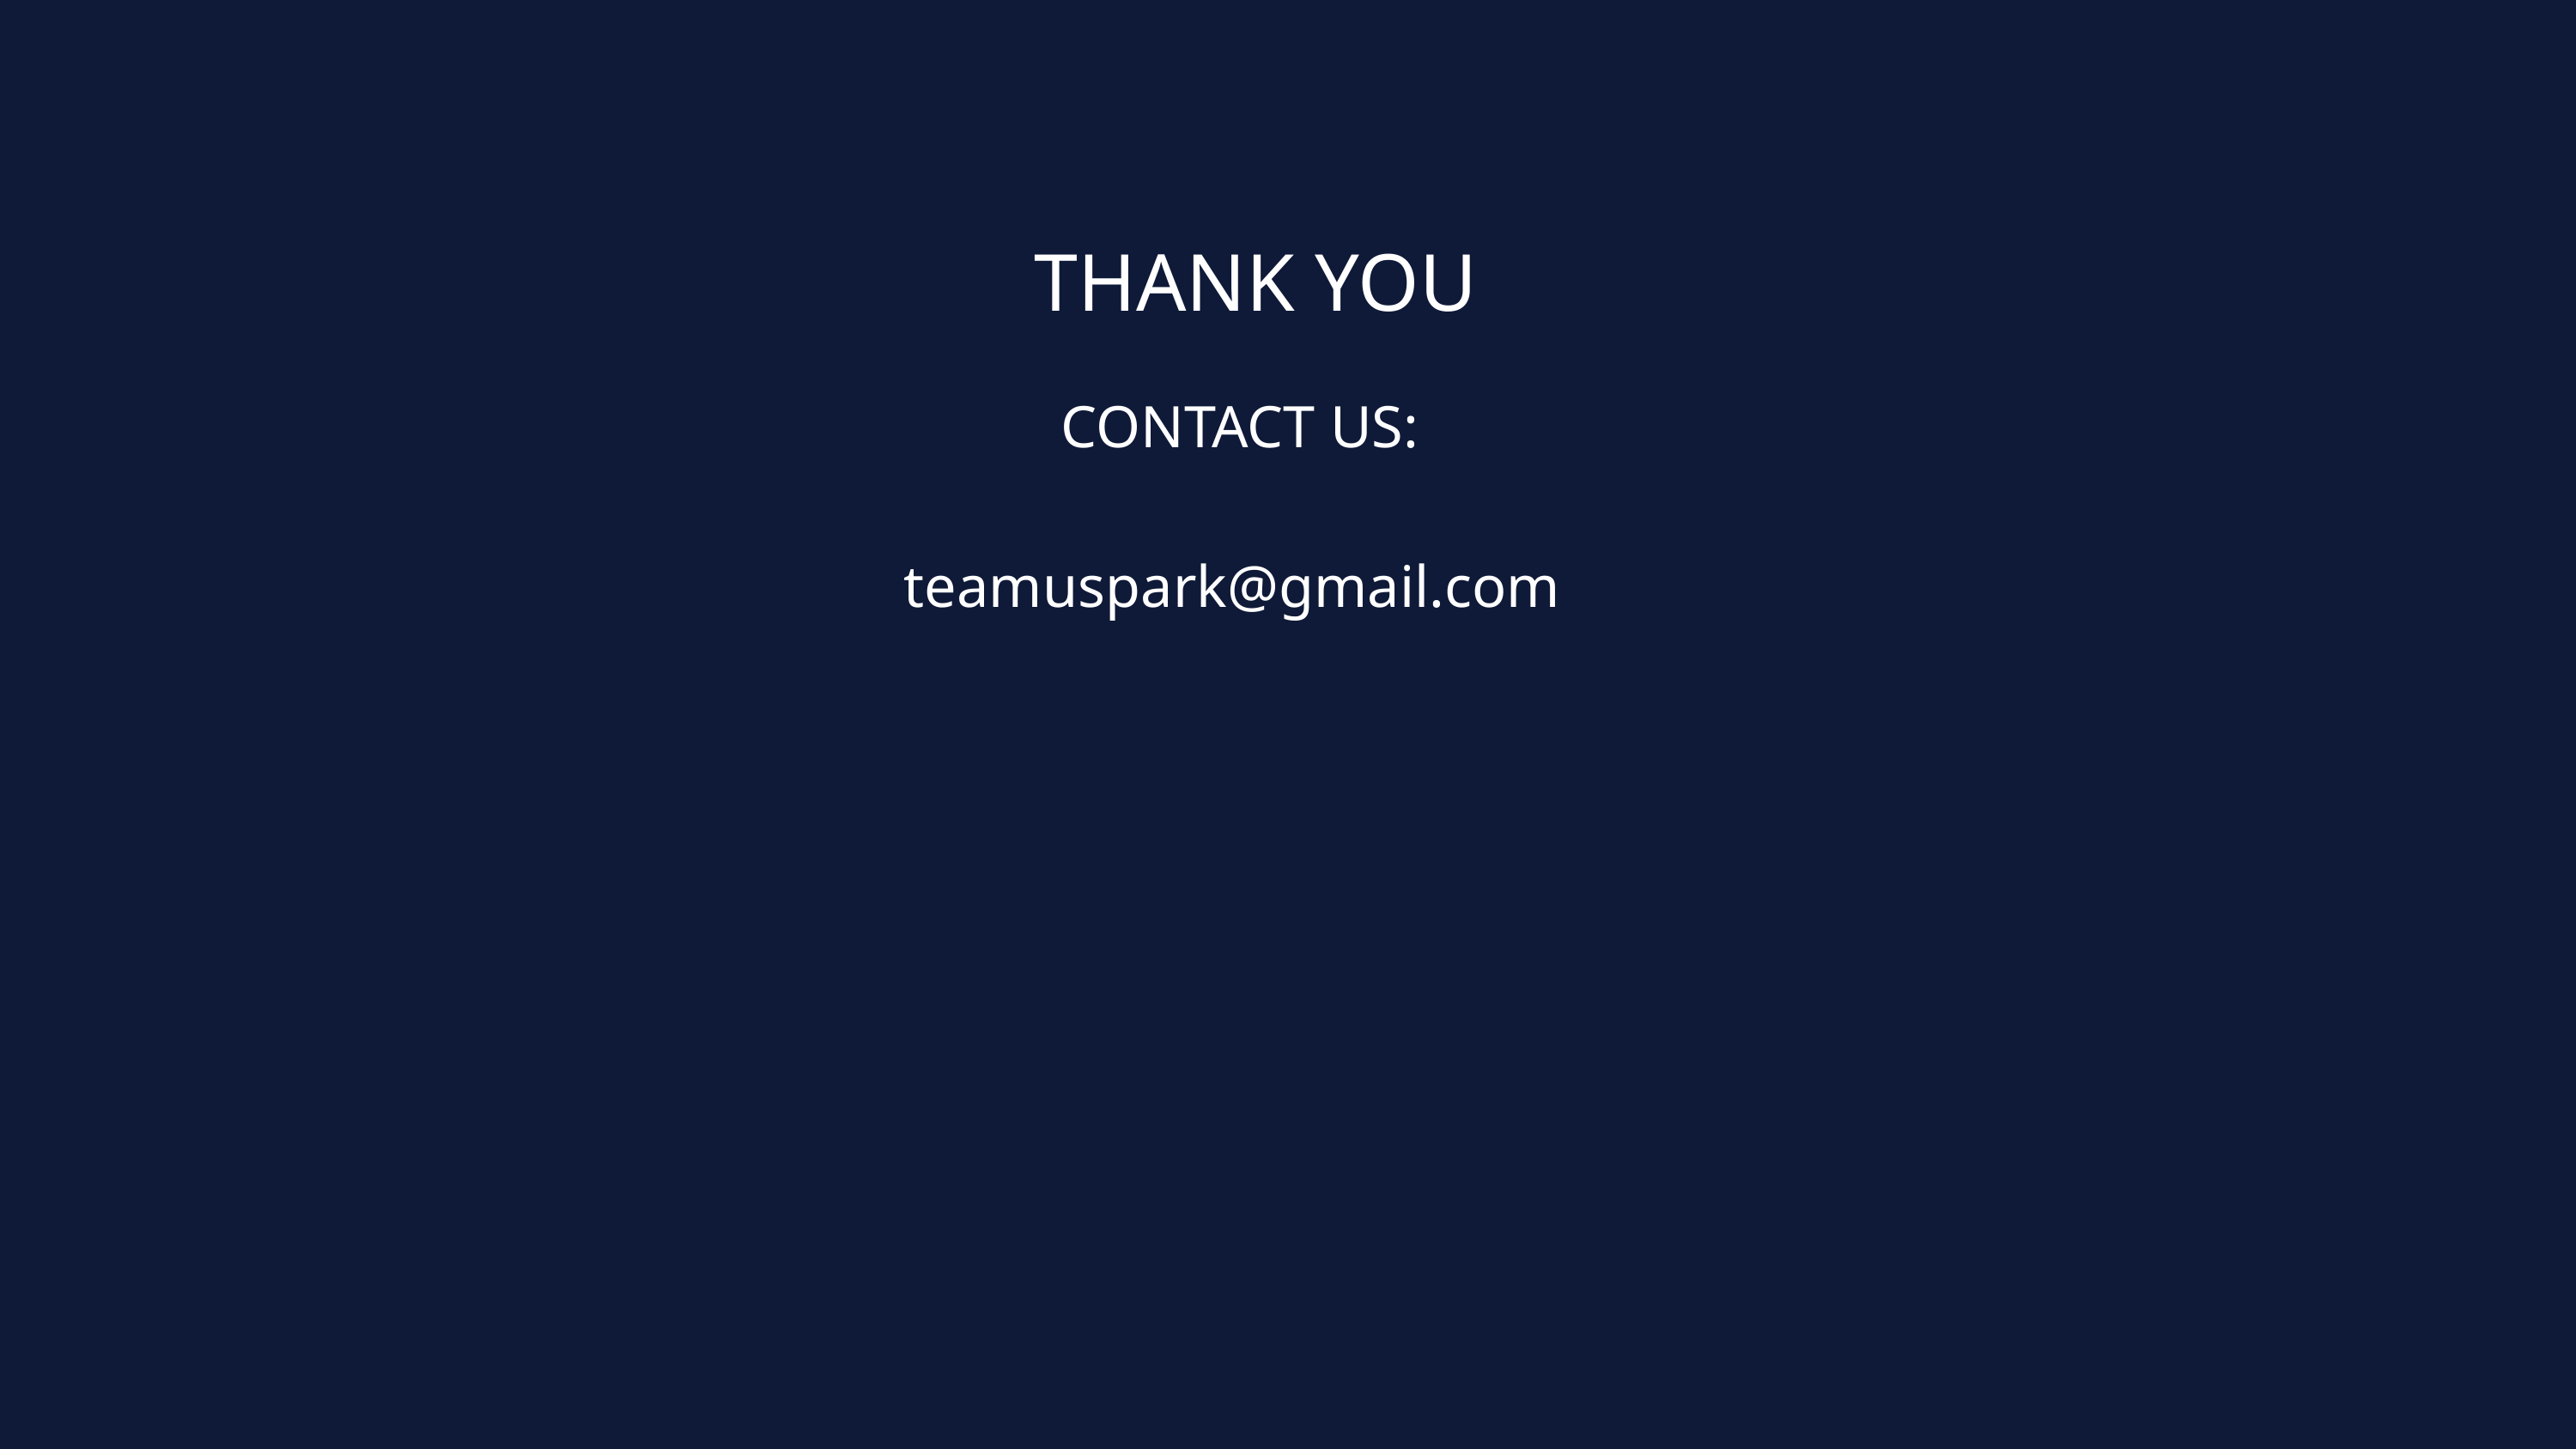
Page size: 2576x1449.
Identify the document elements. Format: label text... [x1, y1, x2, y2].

title THANK YOU [421, 176, 2111, 384]
subtitle CONTACT US: teamuspark@gmail.com [787, 384, 1690, 631]
